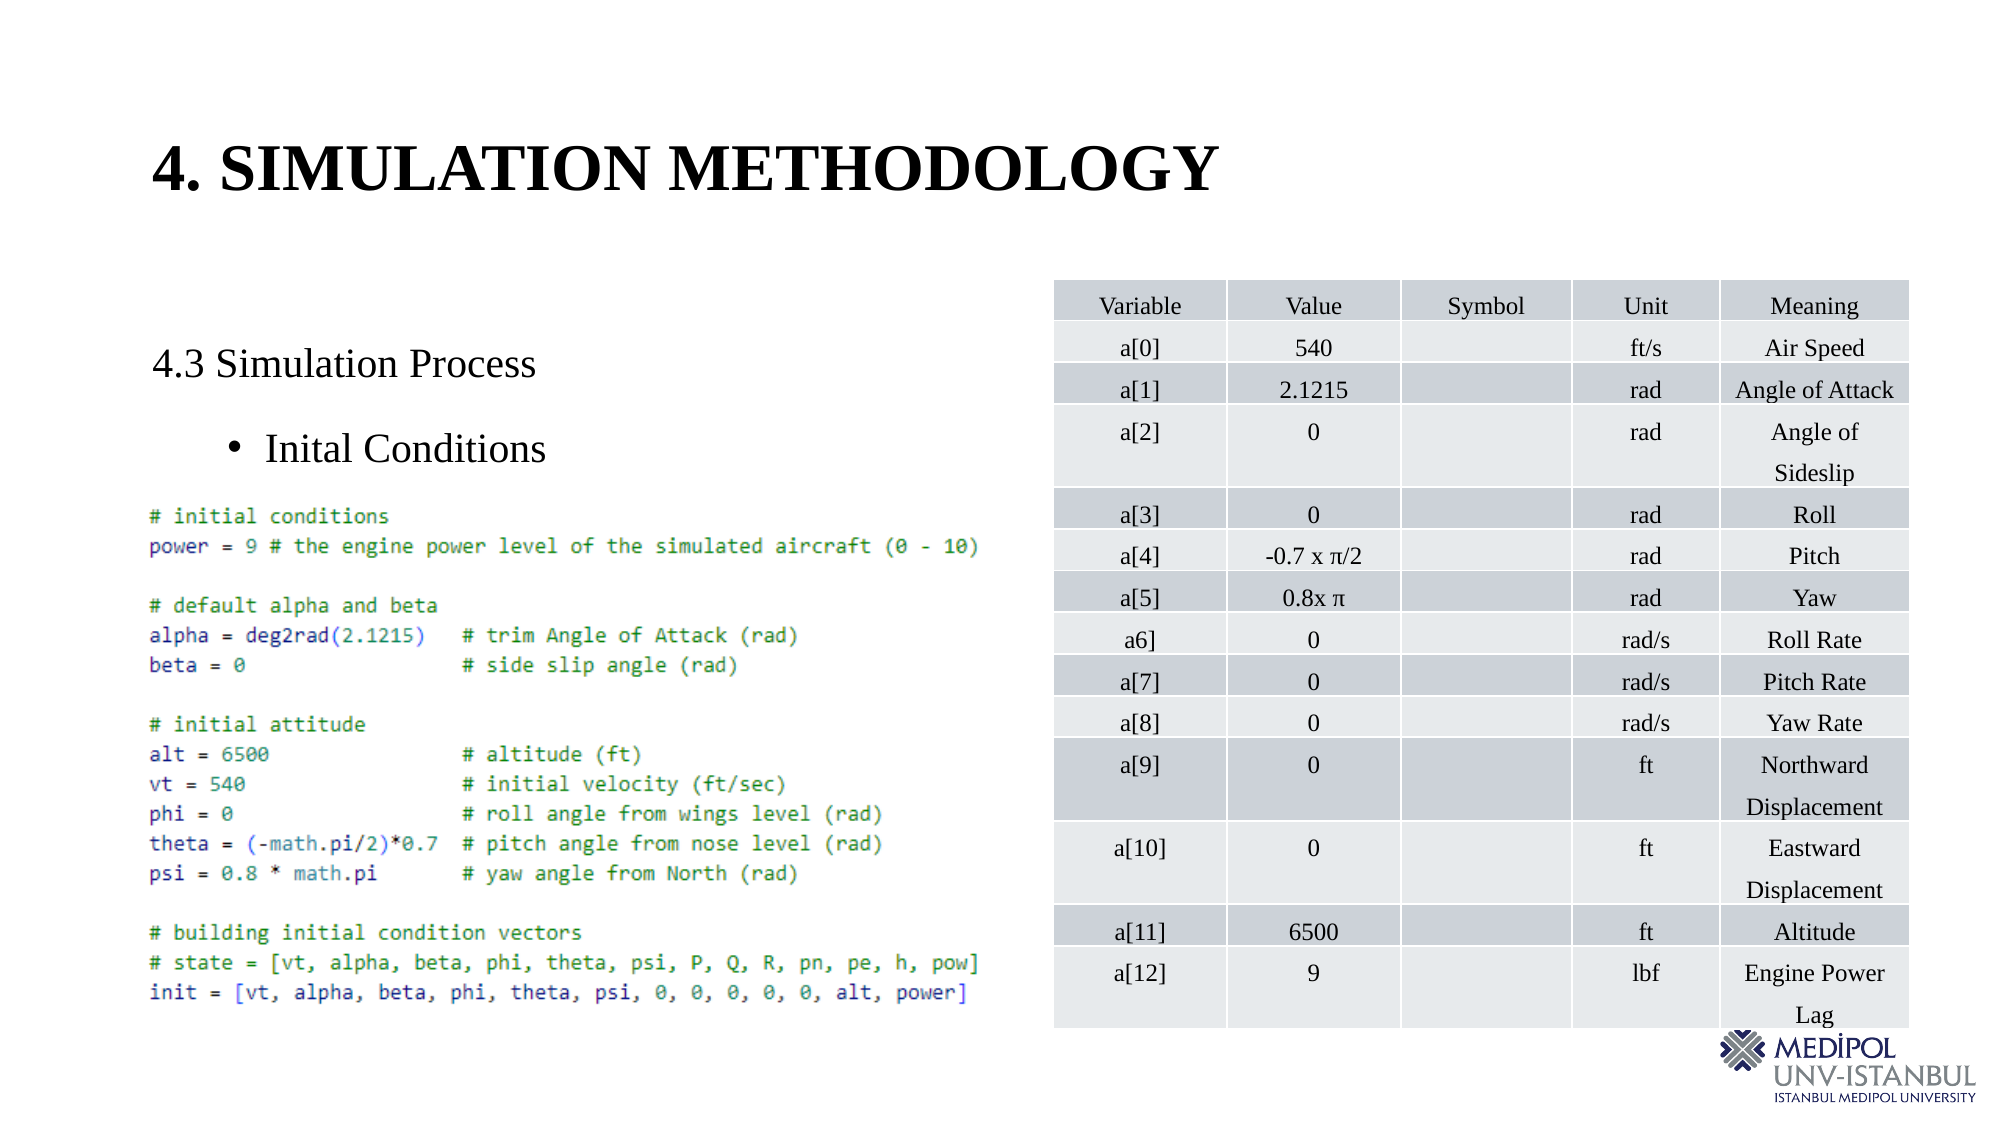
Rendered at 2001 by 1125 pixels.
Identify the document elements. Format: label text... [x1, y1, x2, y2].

list 4.3 Simulation Process Inital Conditions [137, 303, 1052, 1014]
title 4. SIMULATION METHODOLOGY [137, 59, 1863, 278]
picture [1635, 920, 2000, 1125]
picture [136, 486, 981, 1013]
